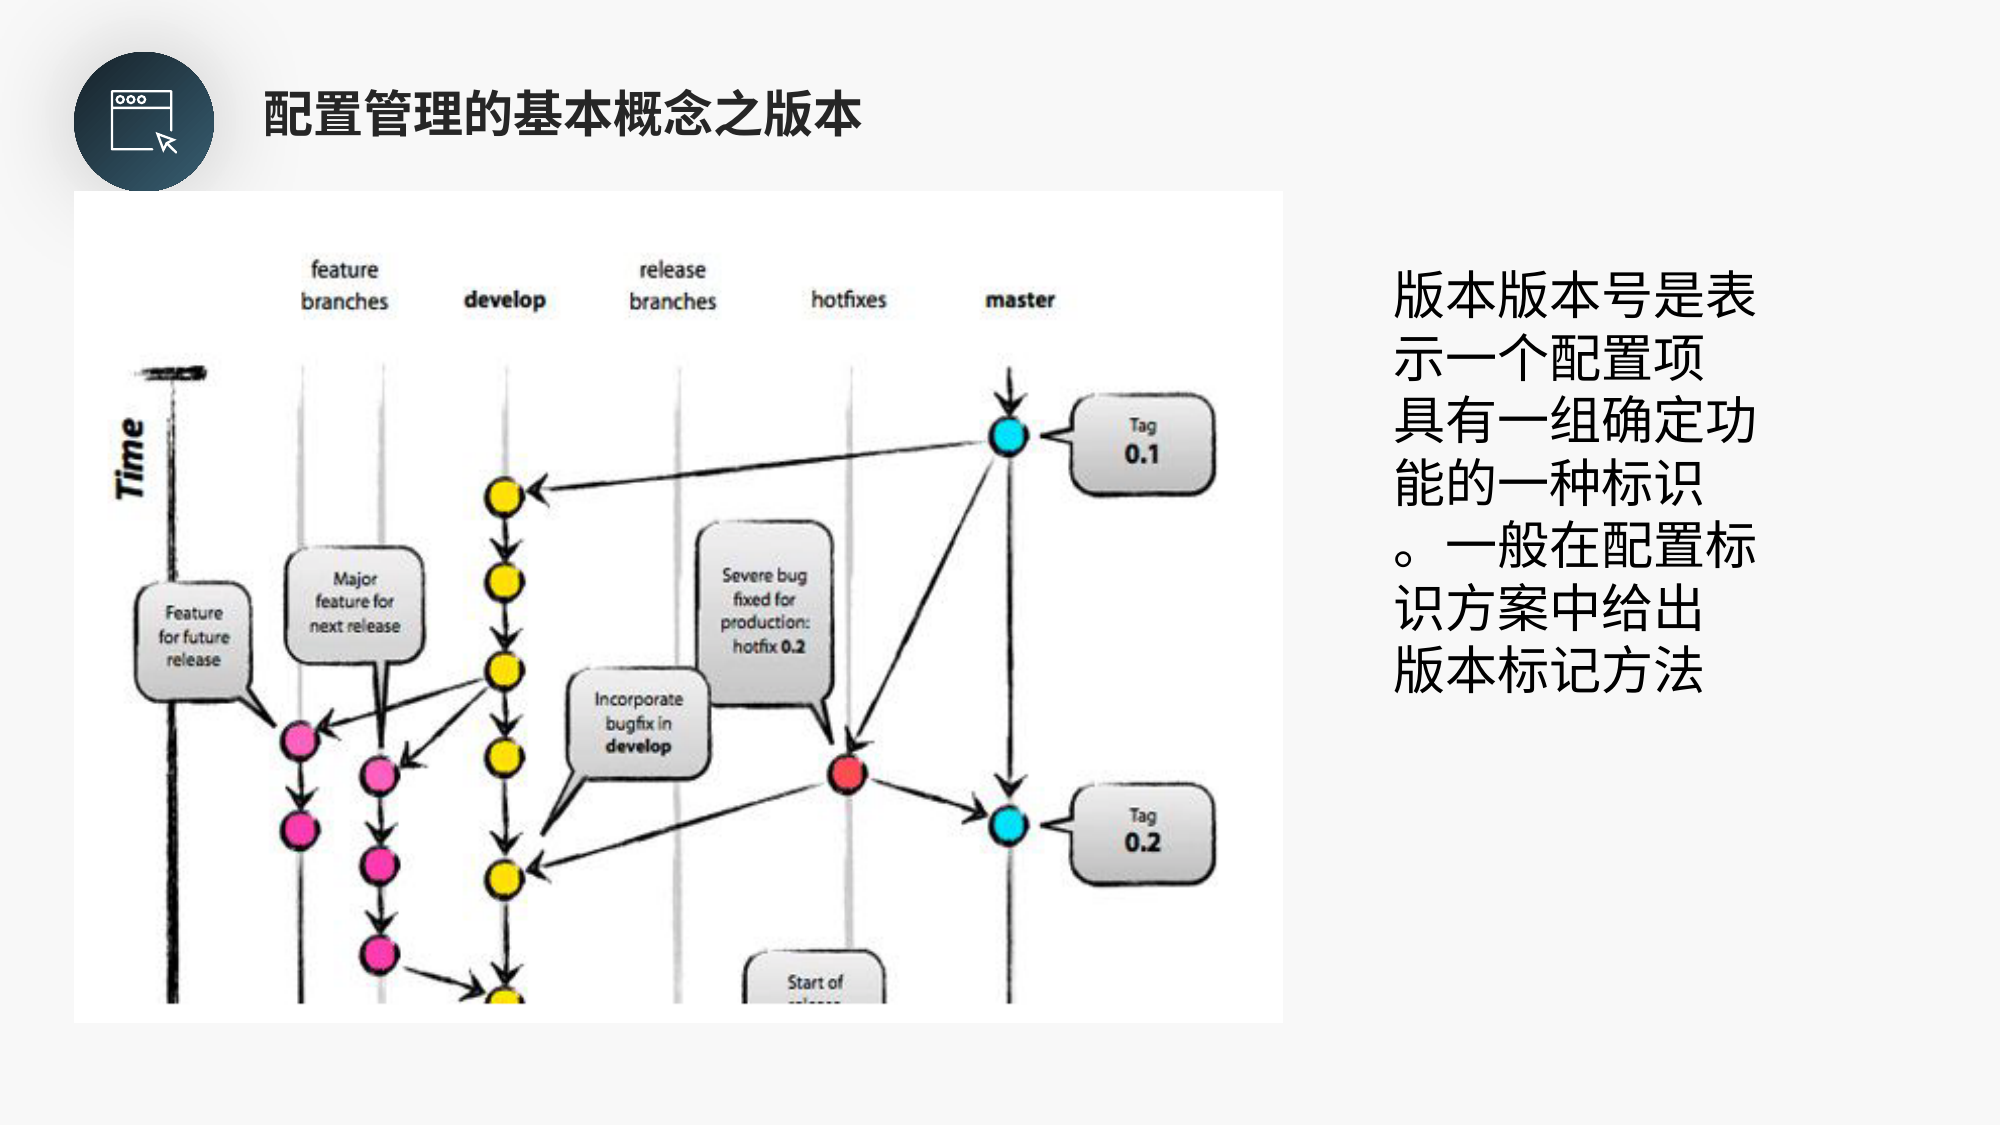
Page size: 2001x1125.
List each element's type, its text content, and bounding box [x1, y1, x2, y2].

text_box 版本版本号是表示一个配置项 具有一组确定功能的一种标识 。一般在配置标识方案中给出 版本标记方法 [1378, 255, 1816, 770]
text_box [74, 51, 214, 191]
picture [74, 191, 1283, 1023]
text_box 配置管理的基本概念之版本 [249, 74, 904, 150]
